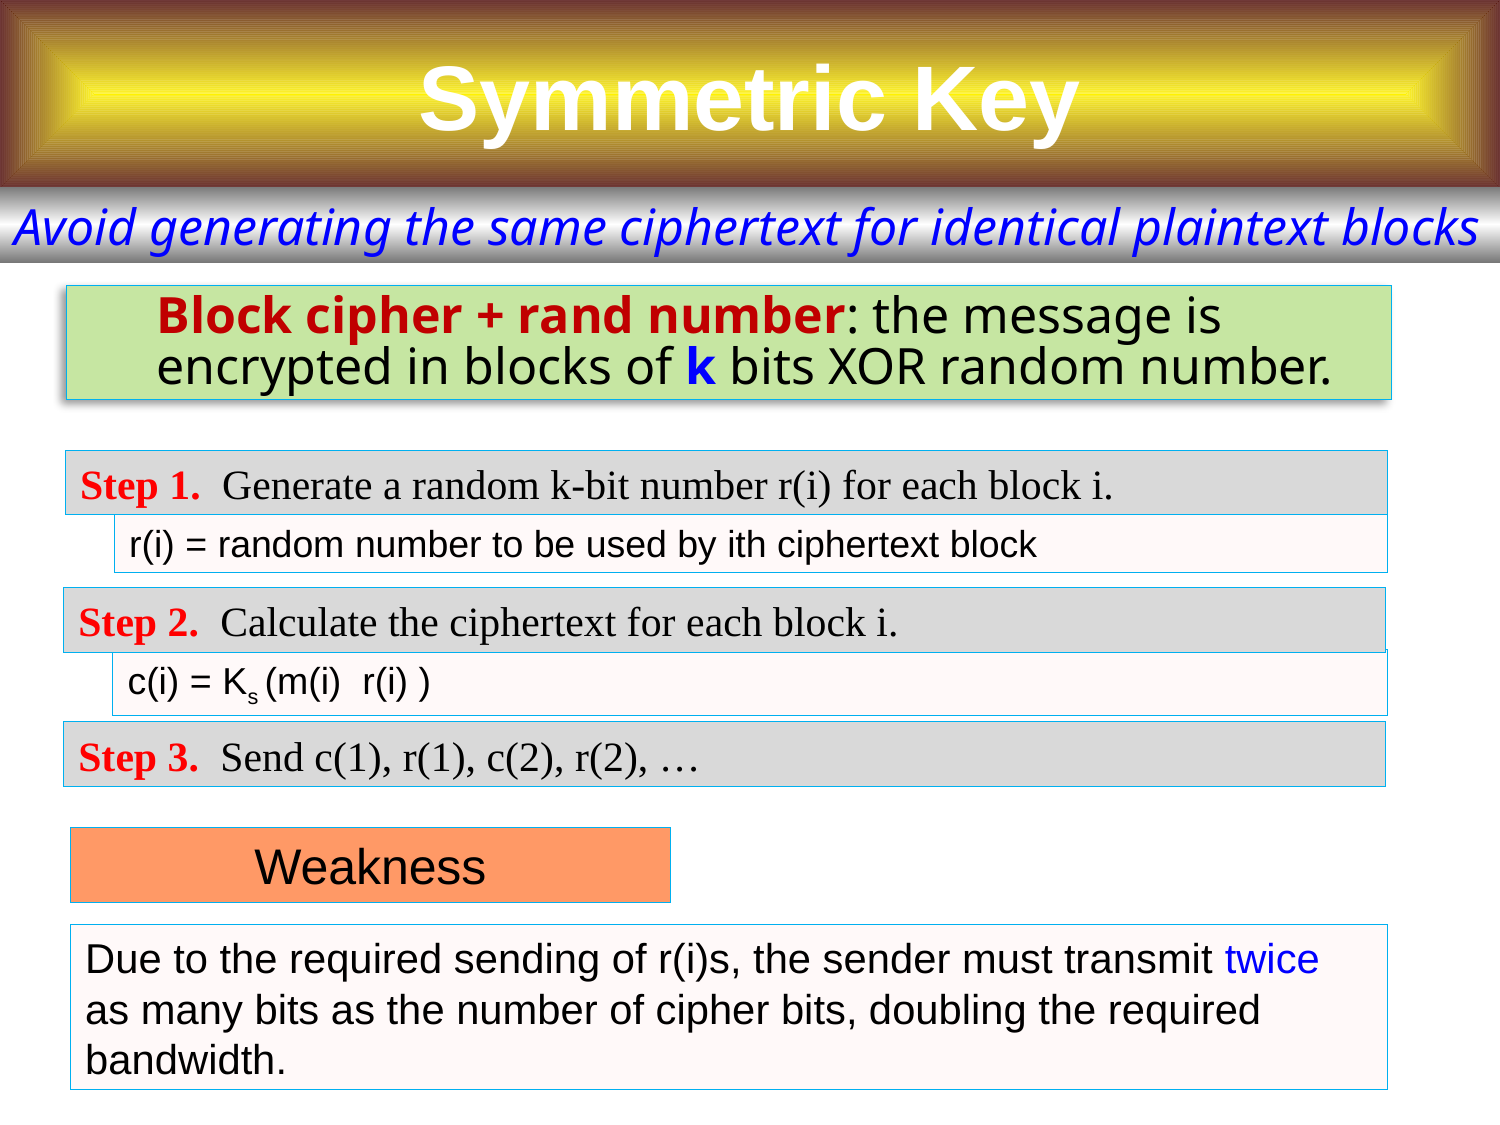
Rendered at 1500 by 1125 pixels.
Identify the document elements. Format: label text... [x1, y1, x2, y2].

title Symmetric Key [0, 0, 1500, 187]
text_box Step 1. Generate a random k-bit number r(i) for each block i. [65, 450, 1388, 515]
text_box Block cipher + rand number: the message is encrypted in blocks of k bits XOR random number. [66, 285, 1392, 400]
text_box r(i) = random number to be used by ith ciphertext block [114, 515, 1388, 573]
text_box Weakness [70, 827, 671, 903]
text_box Due to the required sending of r(i)s, the sender must transmit twice as many bits as the number of cipher bits, doubling the required bandwidth. [70, 924, 1388, 1090]
text_box Avoid generating the same ciphertext for identical plaintext blocks [0, 187, 1500, 263]
text_box Step 3. Send c(1), r(1), c(2), r(2), … [63, 721, 1386, 787]
text_box Step 2. Calculate the ciphertext for each block i. [63, 587, 1386, 653]
